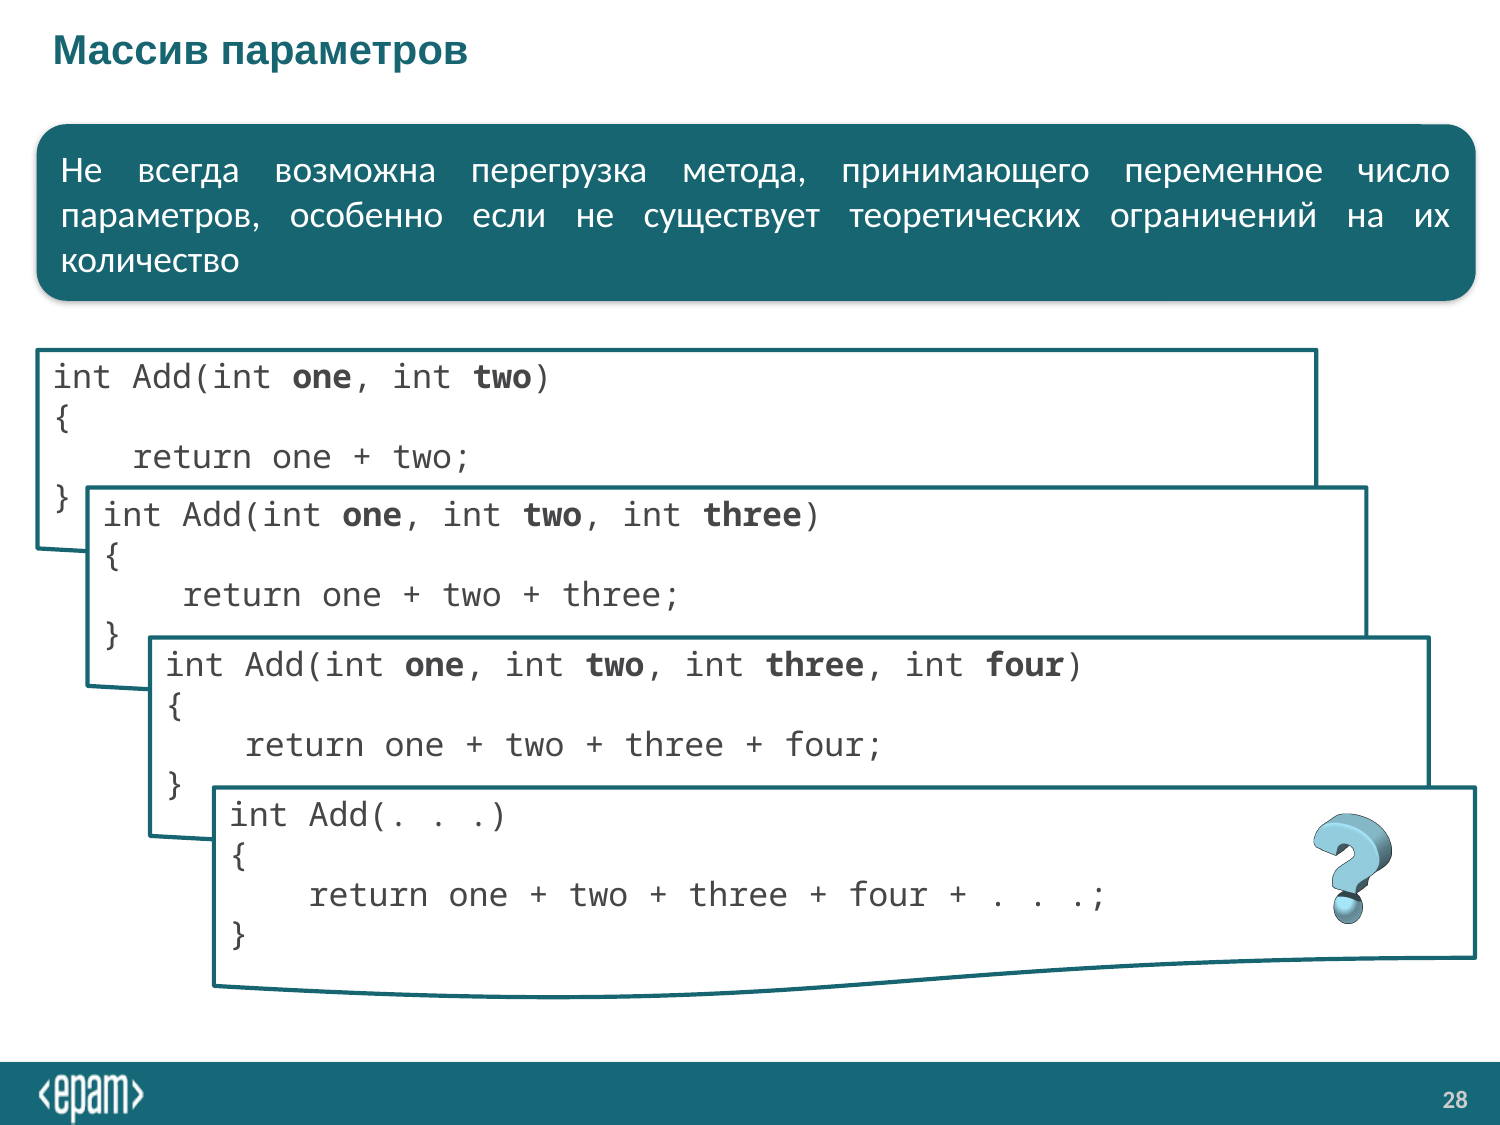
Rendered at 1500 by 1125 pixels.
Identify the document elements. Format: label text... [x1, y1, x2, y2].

text_box Не всегда возможна перегрузка метода, принимающего переменное число параметров, особенно если не существует теоретических ограничений на их количество [36, 124, 1476, 301]
picture [38, 1074, 144, 1125]
text_box int Add(. . .) { return one + two + three + four + . . .; } [211, 785, 1478, 1000]
text_box int Add(int one, int two, int three) { return one + two + three; } [85, 485, 1369, 692]
text_box int Add(int one, int two, int three, int four) { return one + two + three + four; } [147, 635, 1431, 842]
picture [1312, 812, 1394, 926]
text_box int Add(int one, int two) { return one + two; } [35, 347, 1319, 554]
title Массив параметров [0, 0, 1500, 95]
